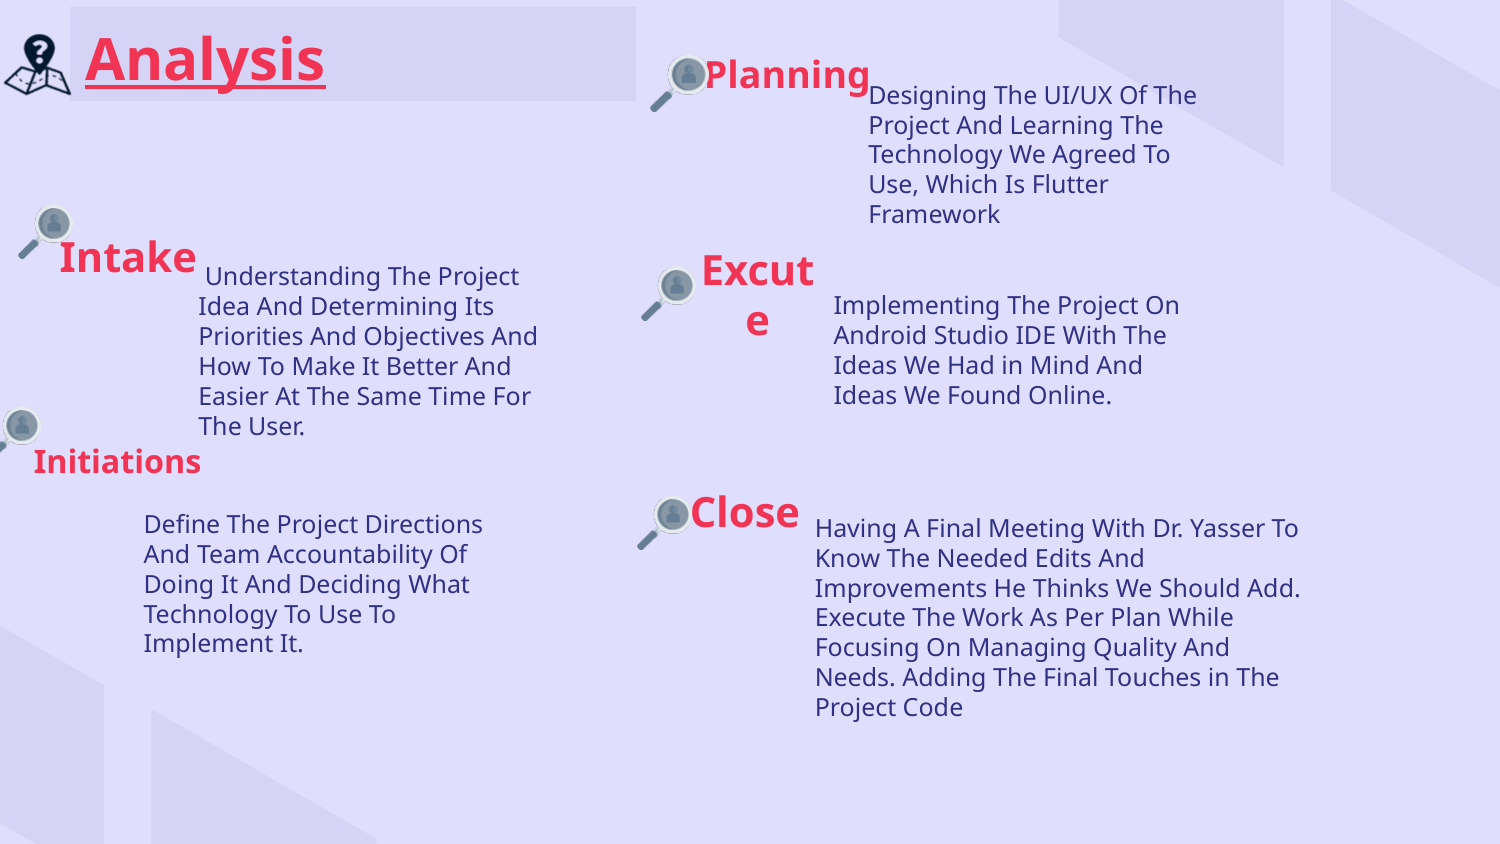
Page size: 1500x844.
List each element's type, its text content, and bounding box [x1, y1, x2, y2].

picture [0, 406, 41, 461]
title Define The Project Directions And Team Accountability Of Doing It And Deciding What Technology To Use To Implement It. [128, 493, 514, 580]
title Initiations [18, 425, 217, 496]
title Intake [44, 219, 213, 293]
title Designing The UI/UX Of The Project And Learning The Technology We Agreed To Use, Which Is Flutter Framework [853, 64, 1239, 151]
title Excute [673, 257, 842, 331]
picture [17, 204, 73, 259]
title Implementing The Project On Android Studio IDE With The Ideas We Had in Mind And Ideas We Found Online. [818, 274, 1204, 362]
picture [636, 495, 692, 550]
title Planning [684, 34, 891, 112]
title Analysis [114, 7, 637, 102]
picture [0, 0, 110, 140]
picture [640, 266, 696, 322]
text_box Close [661, 473, 830, 548]
text_box Having A Final Meeting With Dr. Yasser To Know The Needed Edits And Improvements He Thinks We Should Add. Execute The Work As Per Plan While Focusing On Managing Quality And Needs. Adding The Final Touches in The Project Code [799, 504, 1320, 730]
title Understanding The Project Idea And Determining Its Priorities And Objectives And How To Make It Better And Easier At The Same Time For The User. [183, 307, 569, 394]
picture [649, 53, 709, 112]
